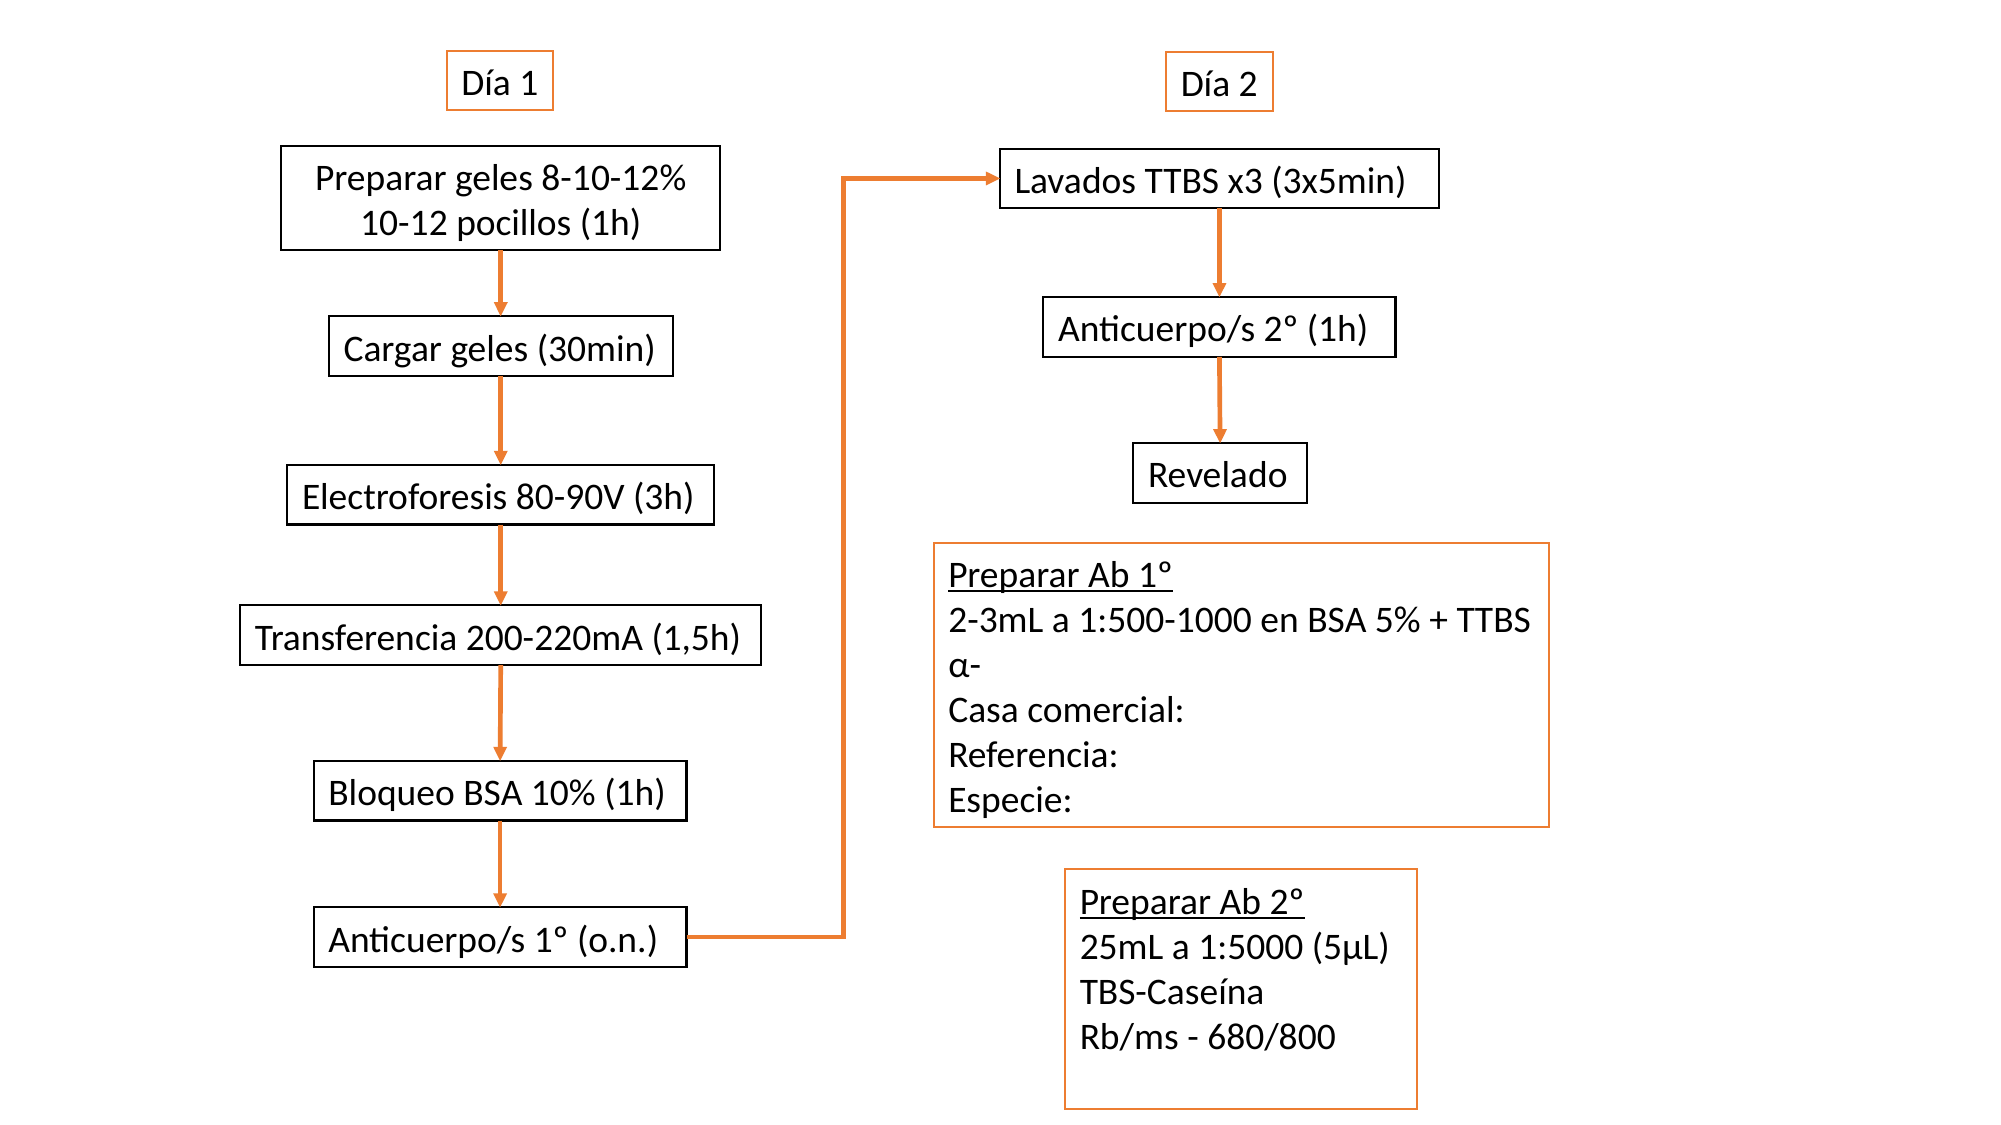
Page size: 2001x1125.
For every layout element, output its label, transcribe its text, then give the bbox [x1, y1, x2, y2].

text_box Preparar Ab 1º 2-3mL a 1:500-1000 en BSA 5% + TTBS α- Casa comercial: Referencia: Especie: [1000, 542, 1550, 828]
text_box Electroforesis 80-90V (3h) [286, 464, 686, 526]
text_box Lavados TTBS x3 (3x5min) [999, 148, 1440, 209]
text_box Bloqueo BSA 10% (1h) [313, 760, 686, 822]
text_box Preparar geles 8-10-12% 10-12 pocillos (1h) [280, 145, 721, 251]
text_box Anticuerpo/s 2º (1h) [1042, 296, 1397, 358]
text_box Día 2 [1165, 51, 1274, 112]
text_box Cargar geles (30min) [328, 315, 674, 377]
text_box Día 1 [446, 50, 554, 111]
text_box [686, 178, 1000, 938]
text_box Anticuerpo/s 1º (o.n.) [313, 906, 688, 968]
text_box Revelado [1132, 442, 1308, 504]
text_box Transferencia 200-220mA (1,5h) [239, 604, 686, 666]
text_box Preparar Ab 2º 25mL a 1:5000 (5µL) TBS-Caseína Rb/ms - 680/800 [1064, 868, 1418, 1110]
